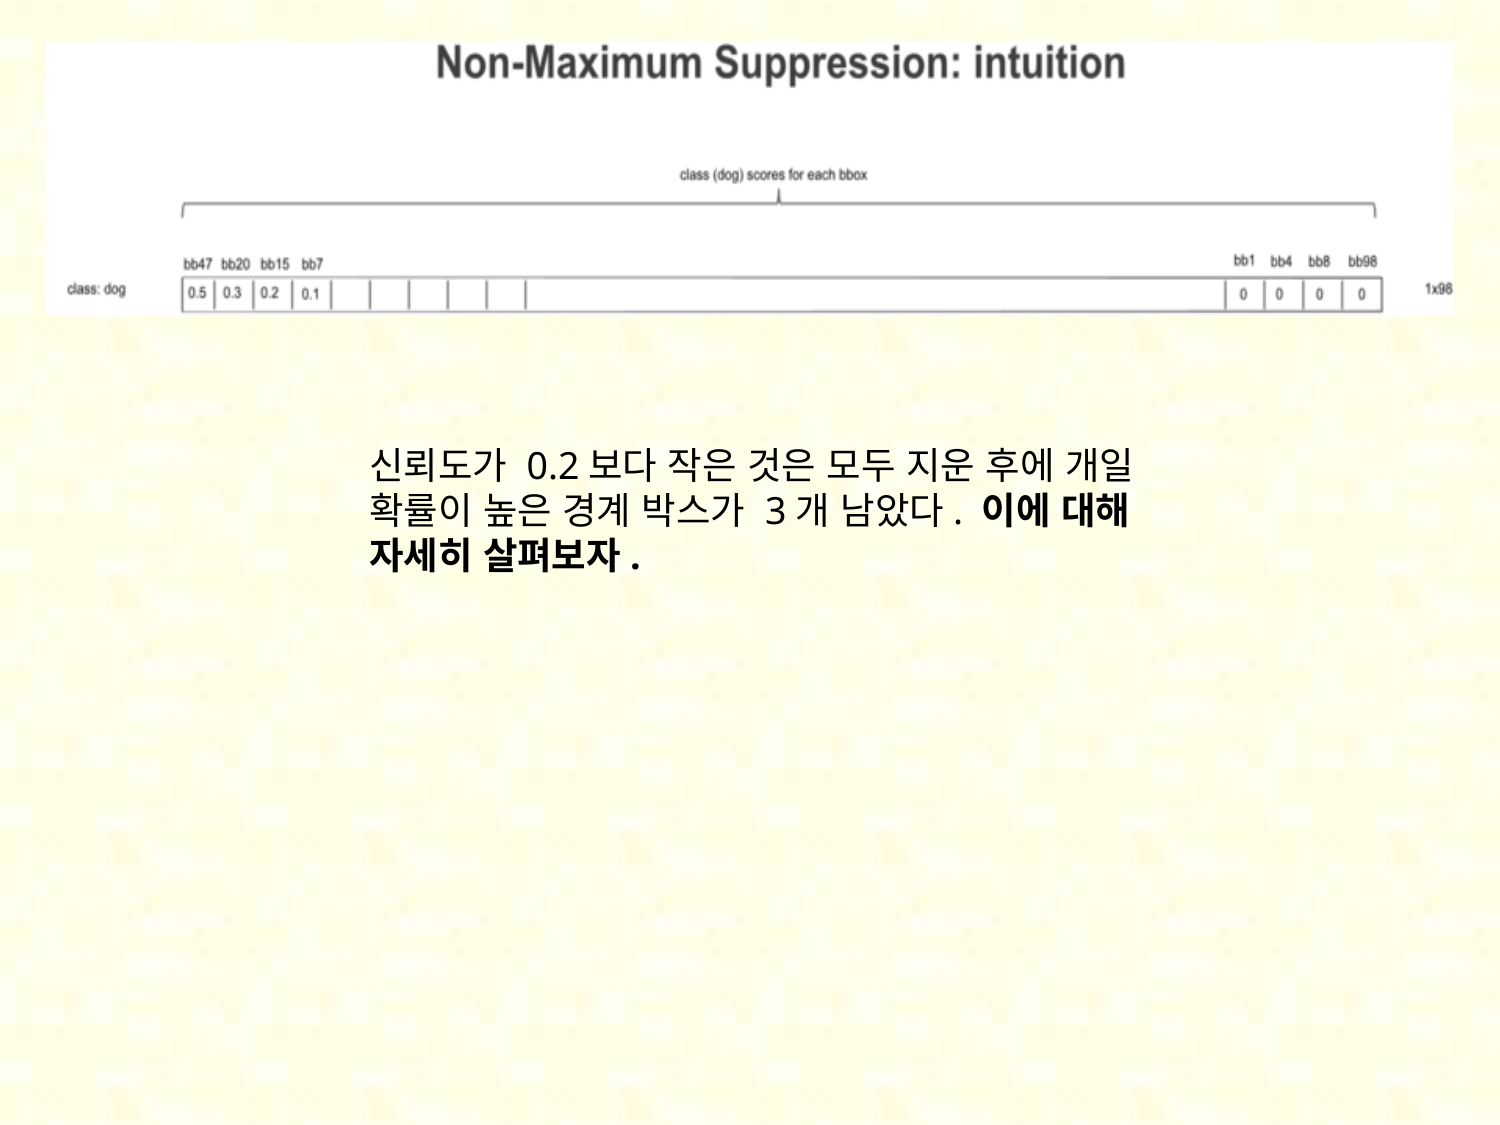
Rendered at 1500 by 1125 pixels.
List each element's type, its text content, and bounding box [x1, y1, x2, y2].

text_box 신뢰도가 0.2보다 작은 것은 모두 지운 후에 개일 확률이 높은 경계 박스가 3개 남았다. 이에 대해 자세히 살펴보자. [354, 434, 1152, 585]
picture [0, 0, 1500, 1125]
